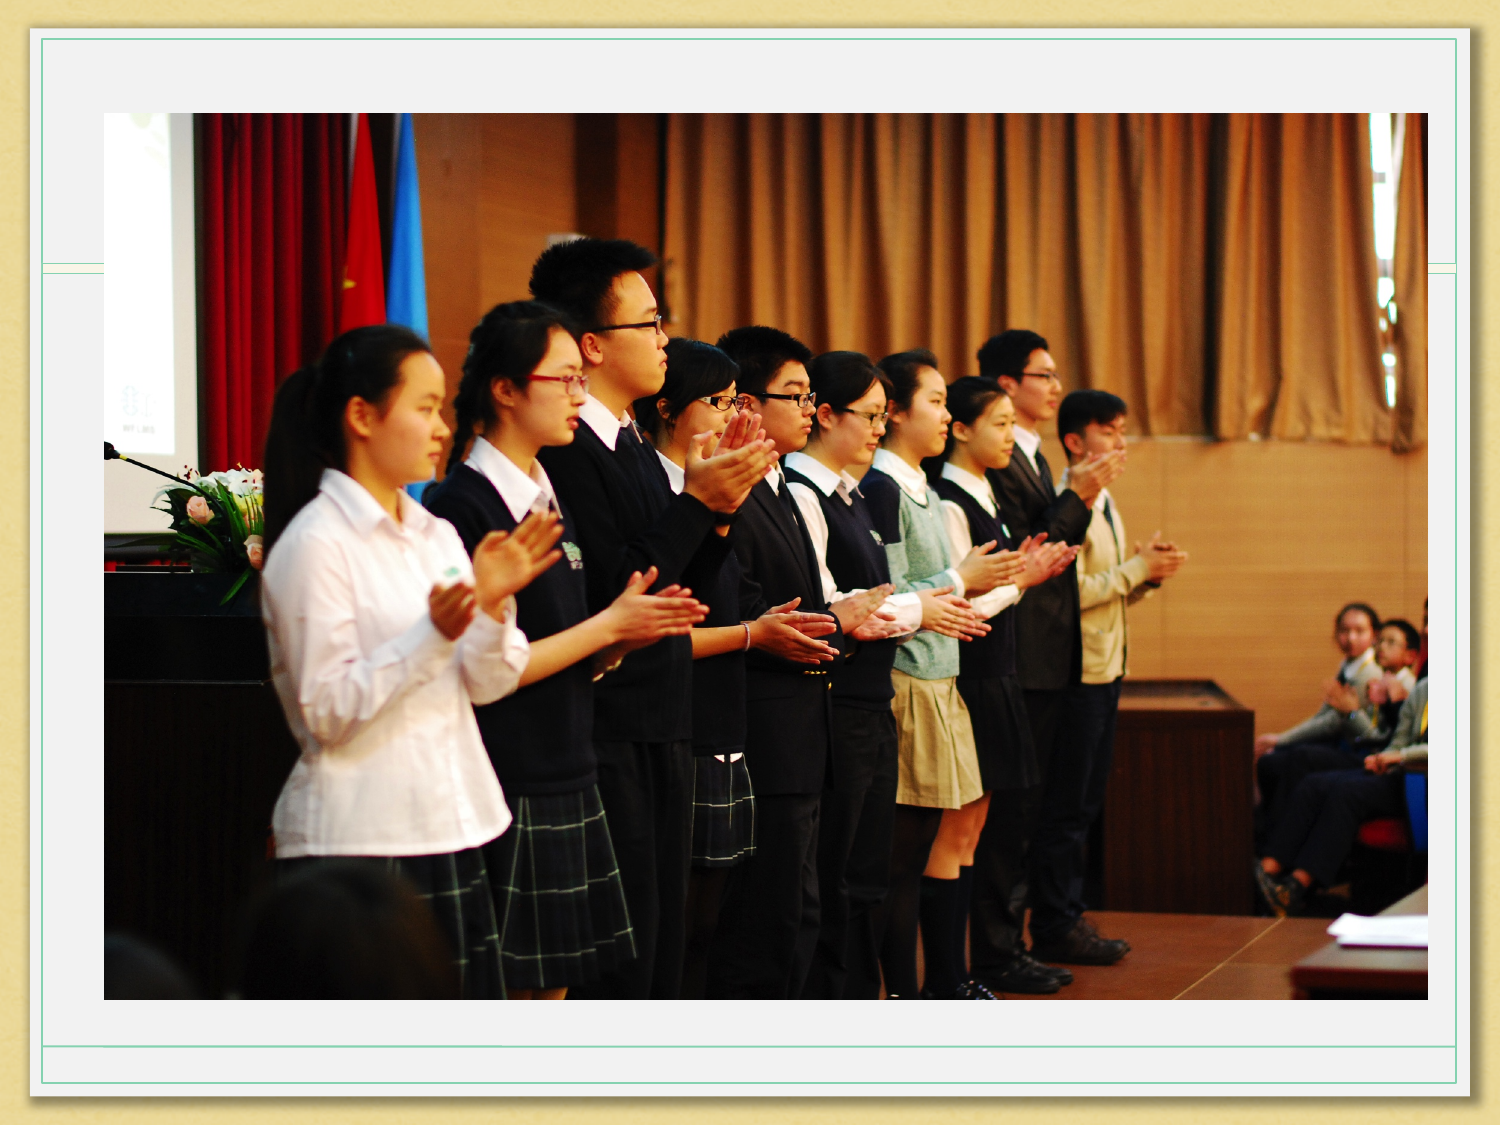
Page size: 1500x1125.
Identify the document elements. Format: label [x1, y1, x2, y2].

picture [103, 113, 1428, 1000]
